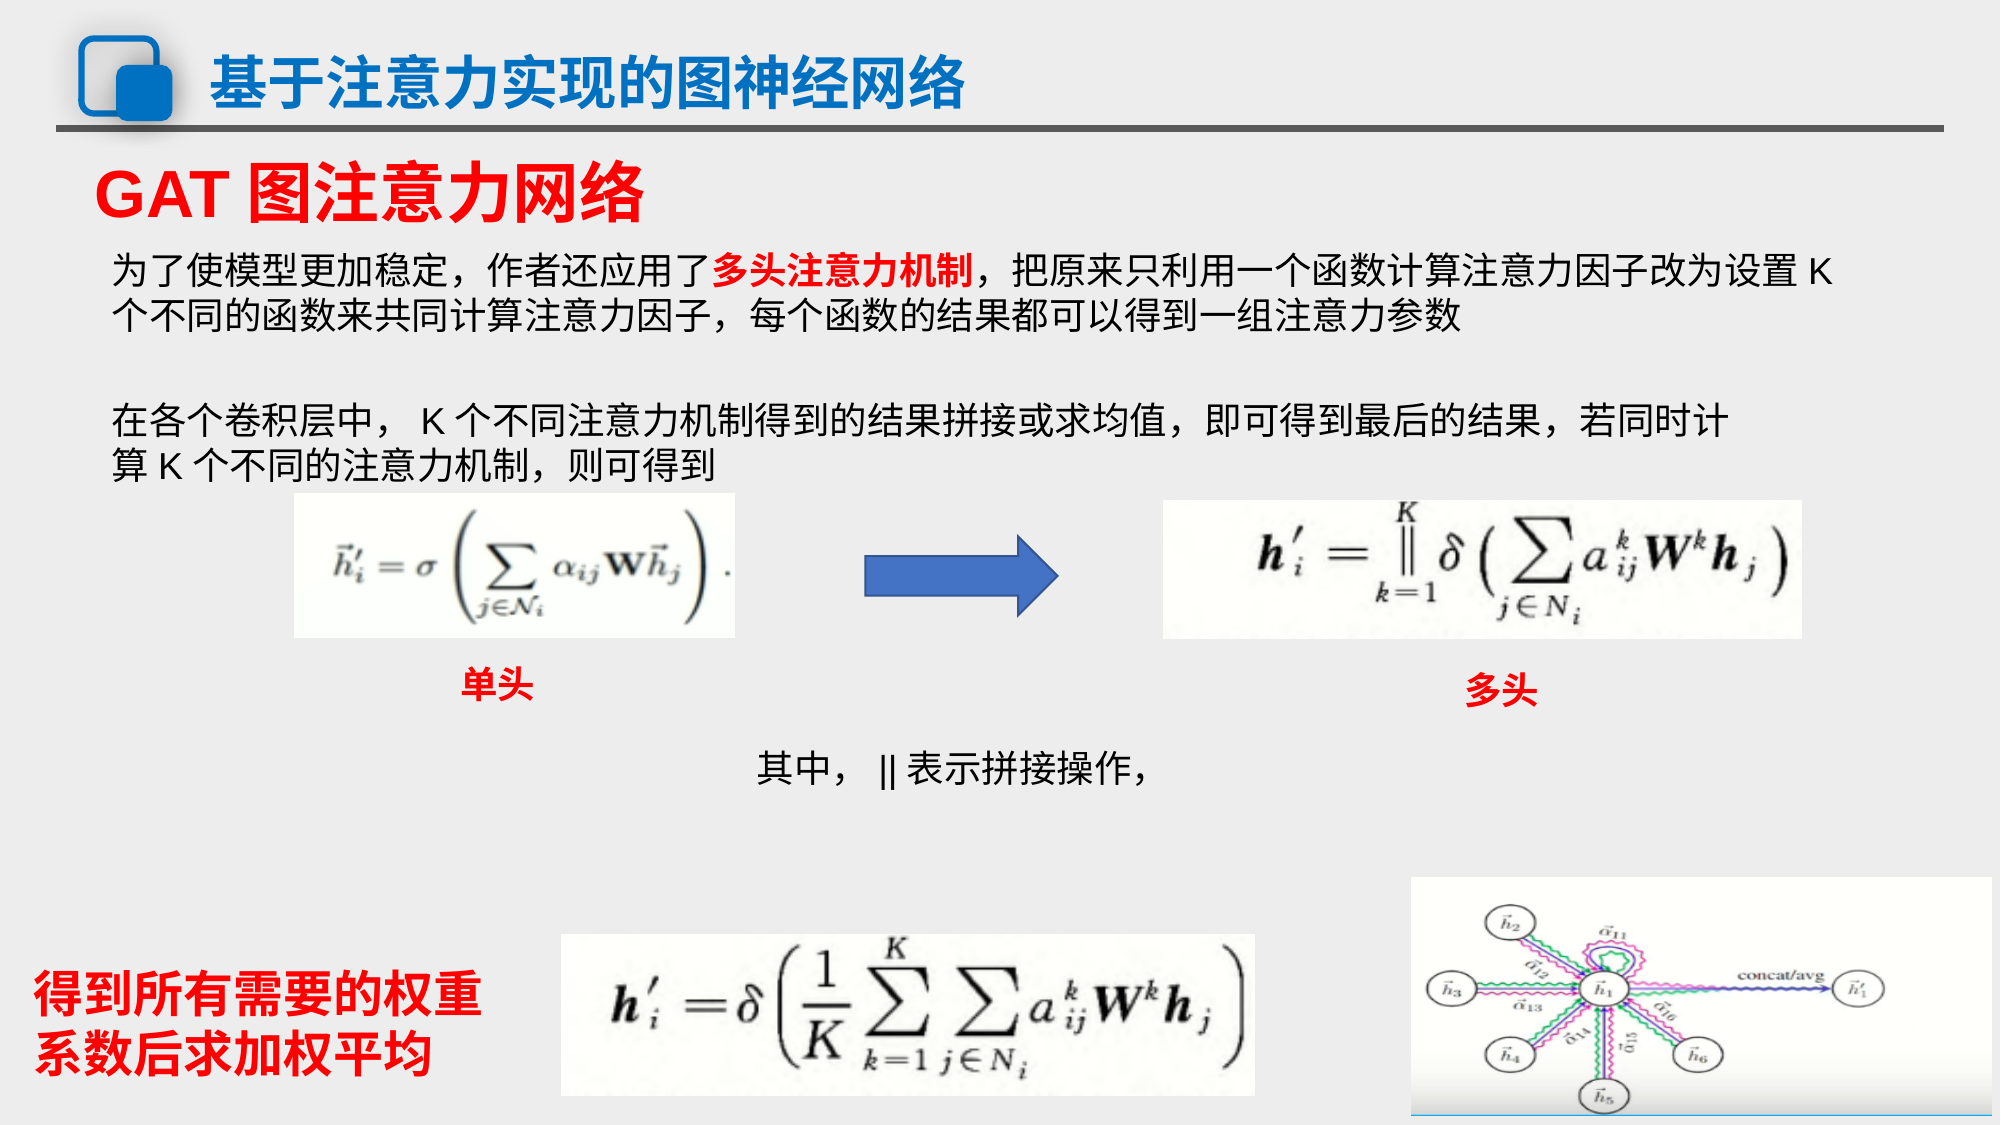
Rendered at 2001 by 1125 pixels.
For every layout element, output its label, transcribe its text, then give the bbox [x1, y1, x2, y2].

picture [561, 933, 1255, 1096]
text_box [864, 534, 1060, 618]
text_box 多头 [1449, 659, 1815, 720]
text_box GAT图注意力网络 [79, 143, 1132, 239]
text_box 为了使模型更加稳定，作者还应用了多头注意力机制，把原来只利用一个函数计算注意力因子改为设置K个不同的函数来共同计算注意力因子，每个函数的结果都可以得到一组注意力参数 [96, 239, 1866, 344]
text_box 在各个卷积层中，K个不同注意力机制得到的结果拼接或求均值，即可得到最后的结果，若同时计算K个不同的注意力机制，则可得到 [96, 389, 1777, 495]
text_box 单头 [445, 653, 812, 714]
picture [1411, 877, 1992, 1114]
picture [1163, 500, 1802, 640]
title 基于注意力实现的图神经网络 [194, 48, 1613, 124]
picture [294, 493, 735, 638]
